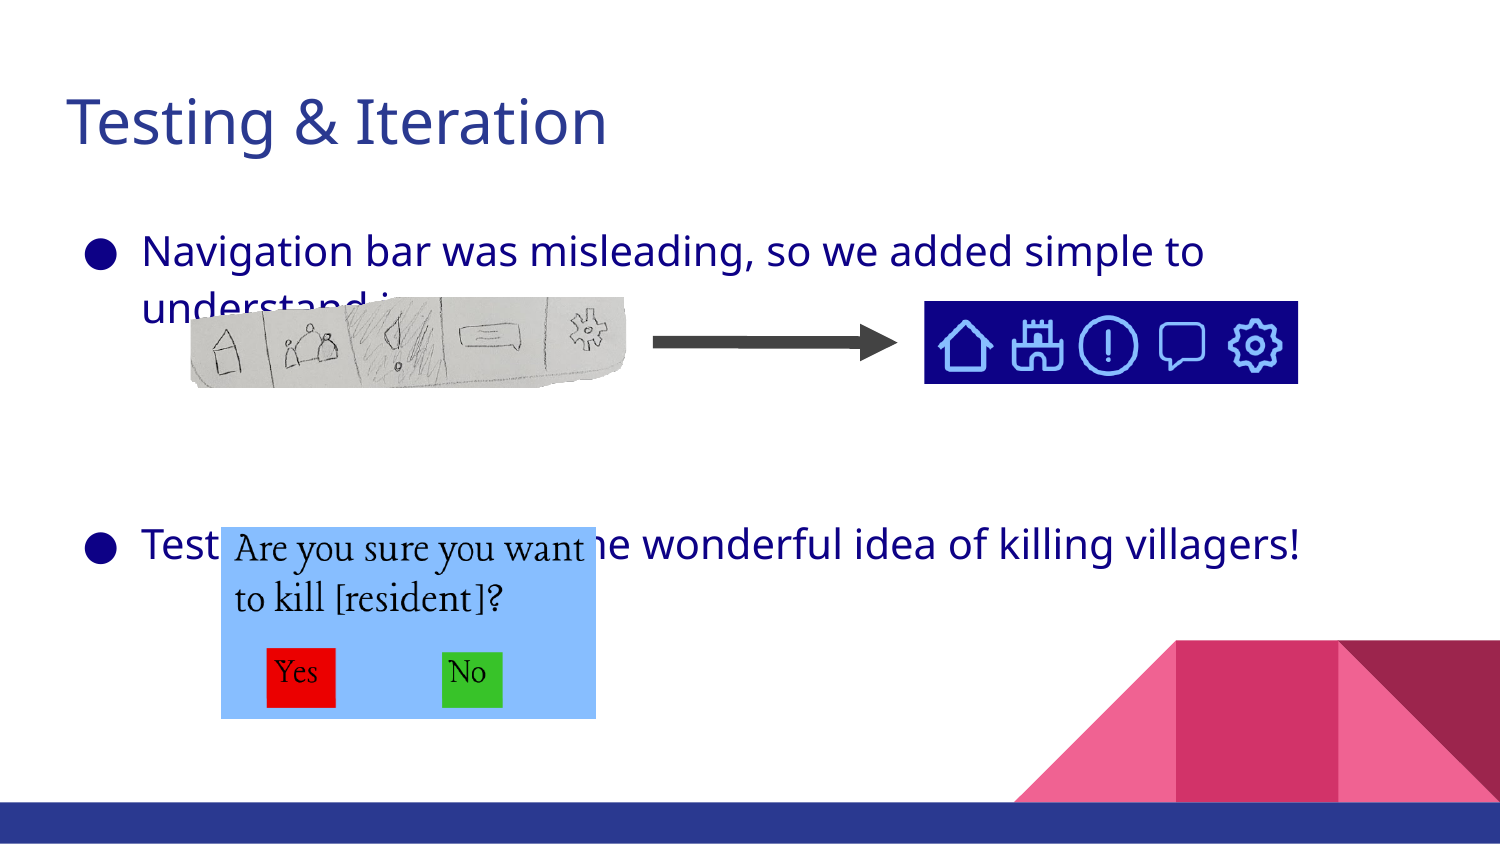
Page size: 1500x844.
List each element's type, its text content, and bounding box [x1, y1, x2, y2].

picture [924, 300, 1299, 384]
list Navigation bar was misleading, so we added simple to understand icons Testing users pitched the wonderful idea of killing villagers! [51, 201, 1449, 750]
picture [221, 527, 596, 720]
title Testing & Iteration [51, 67, 1449, 167]
picture [190, 296, 627, 388]
